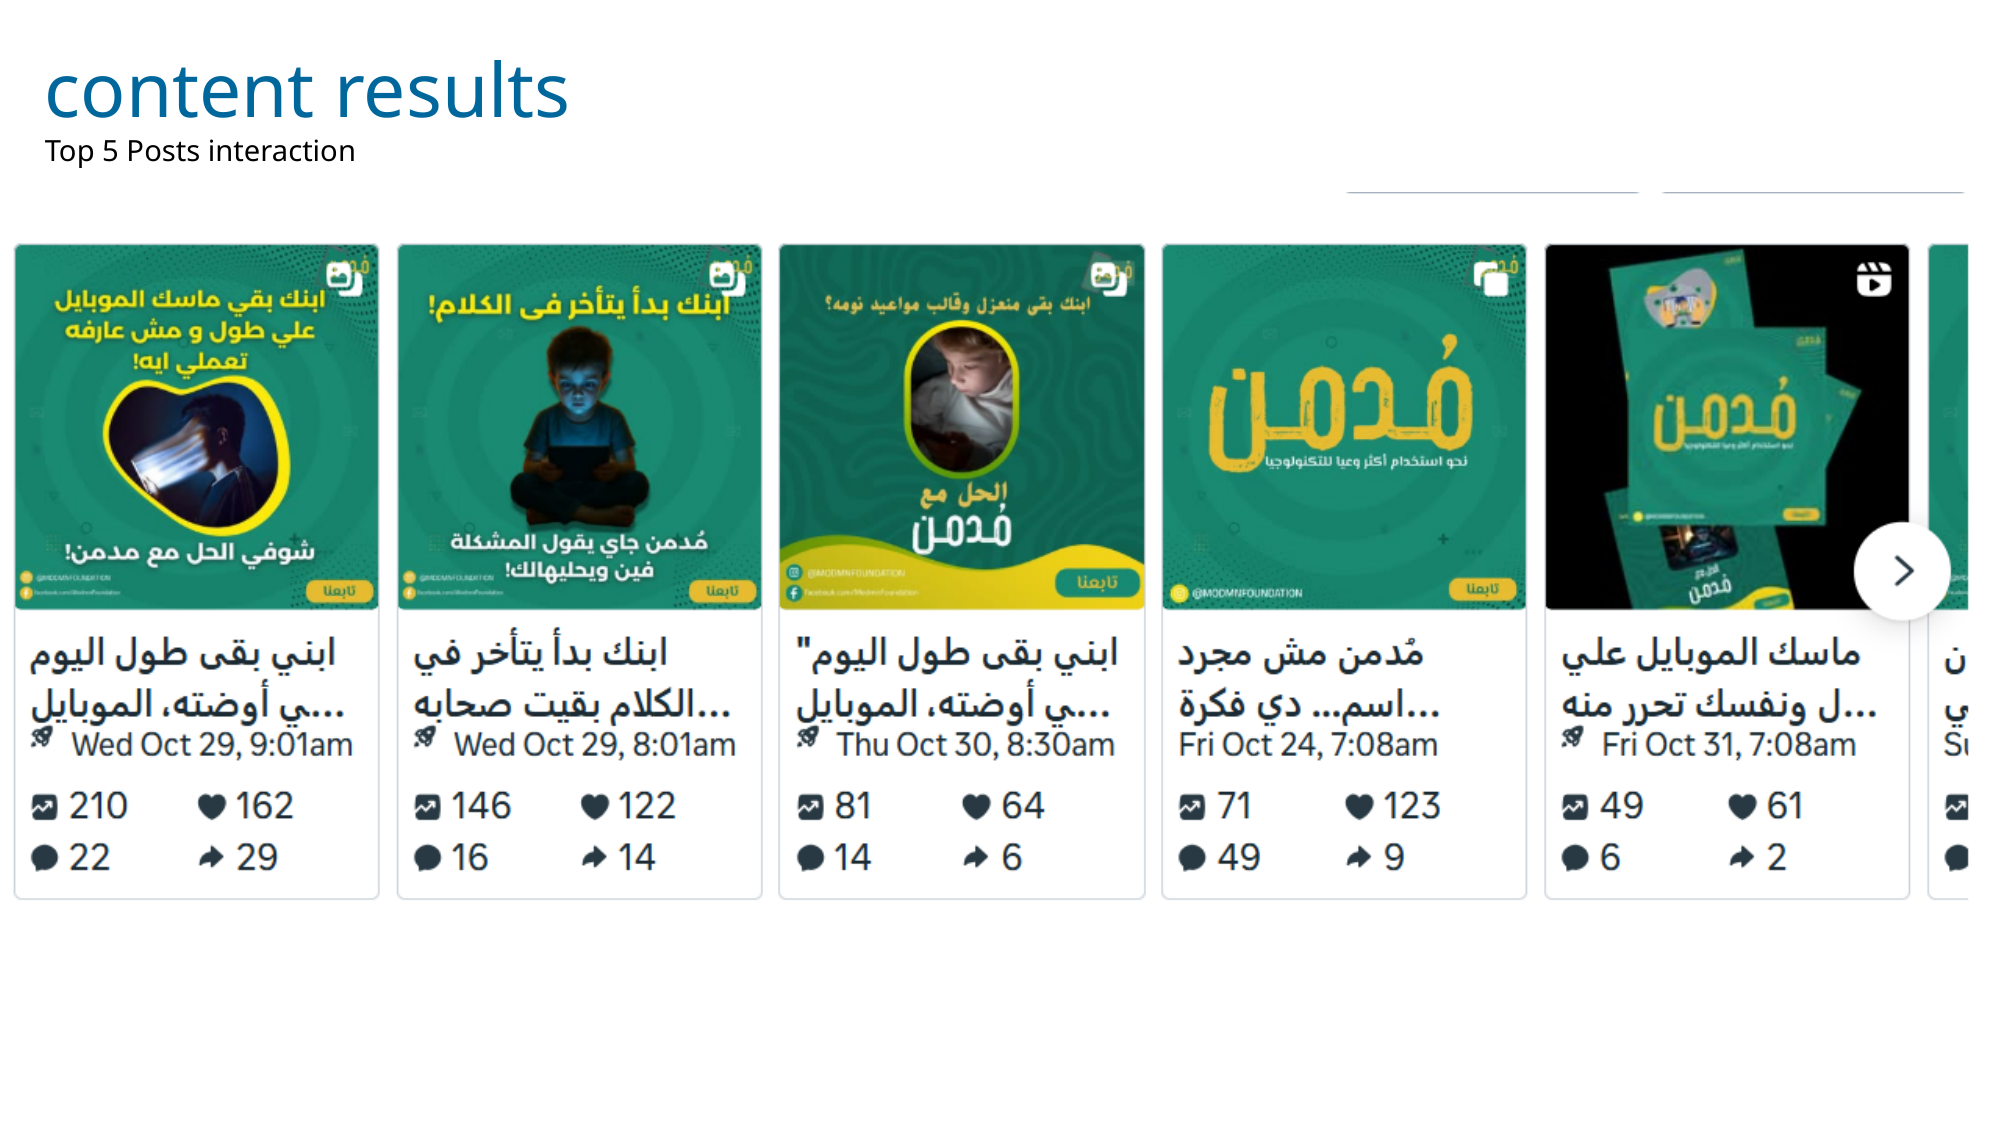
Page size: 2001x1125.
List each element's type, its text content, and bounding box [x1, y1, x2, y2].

picture [0, 192, 1984, 933]
text_box content results Top 5 Posts interaction [29, 34, 952, 175]
